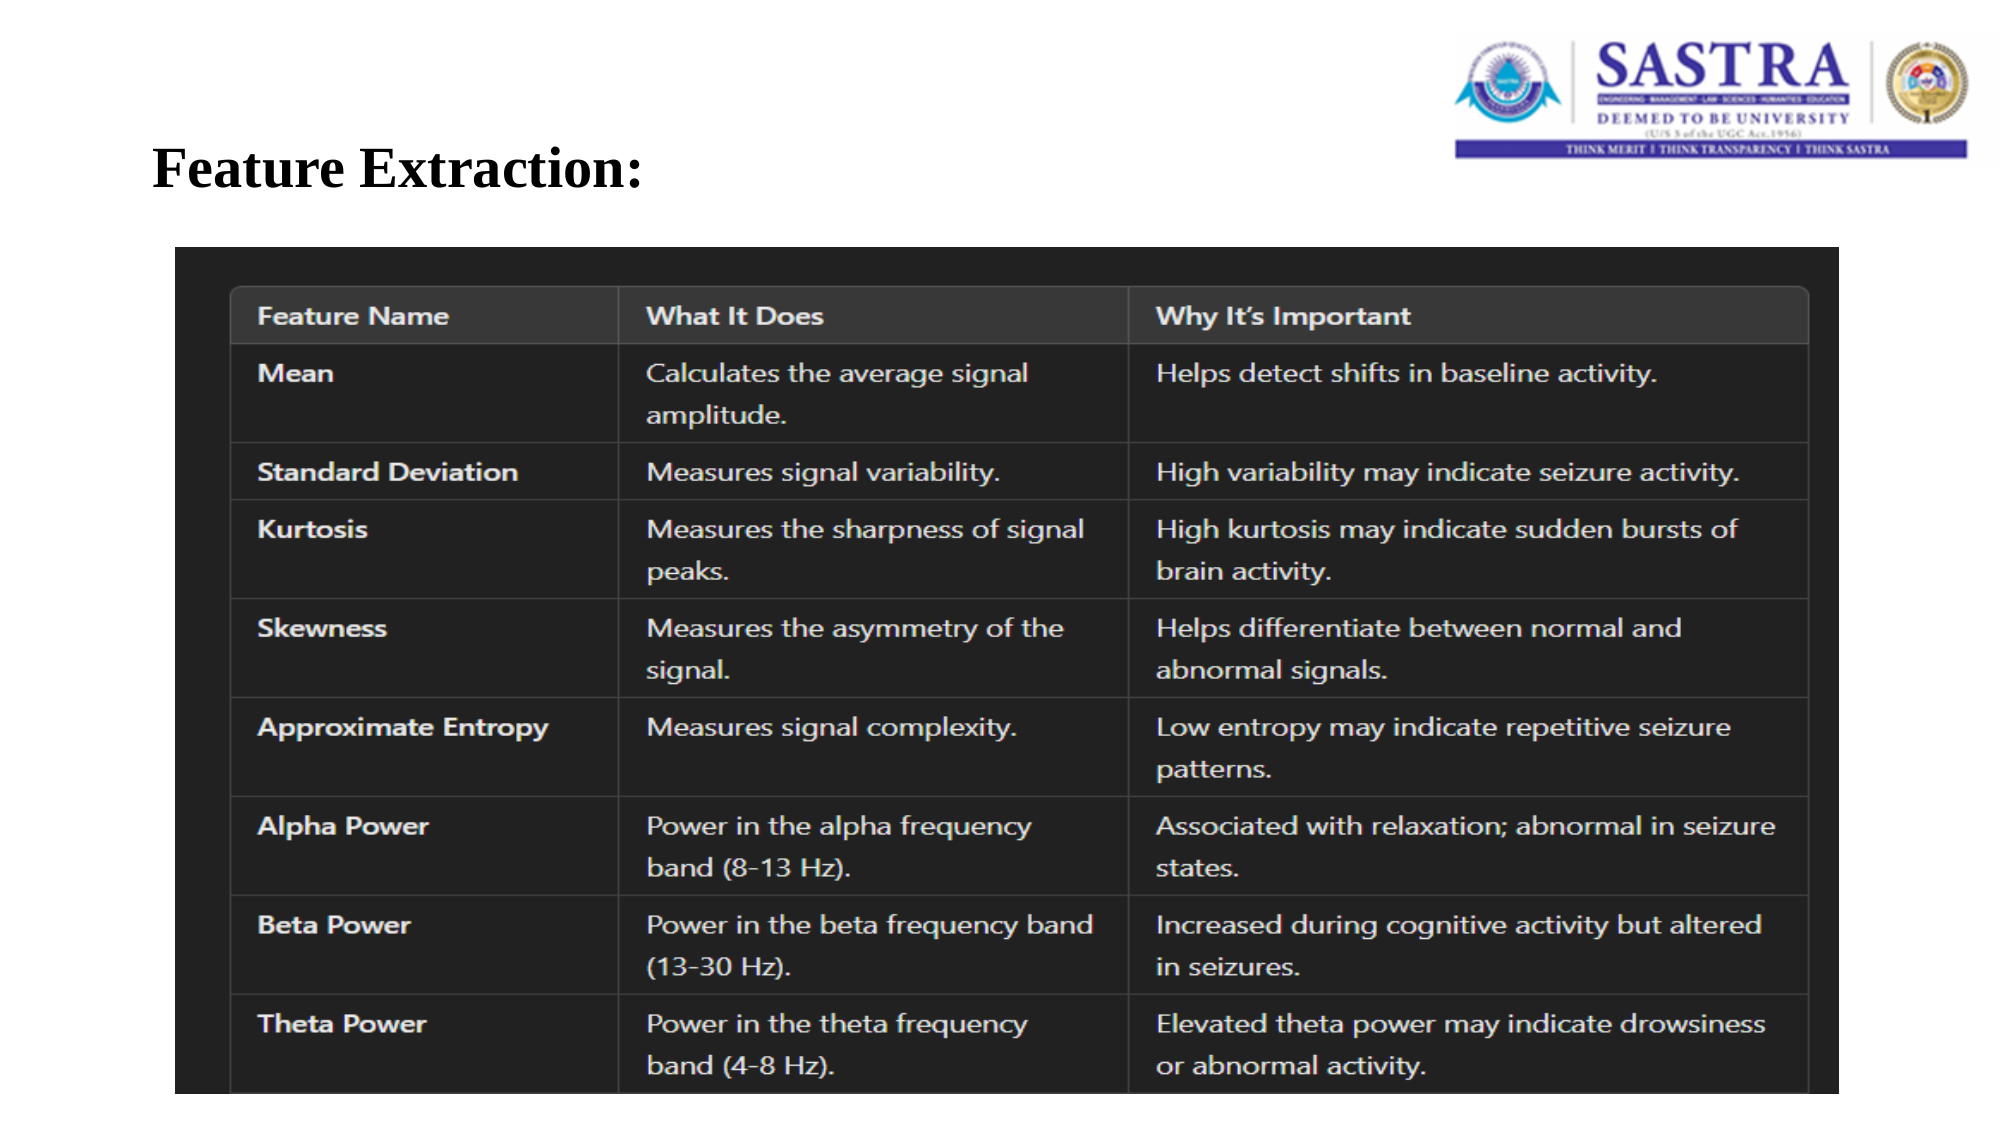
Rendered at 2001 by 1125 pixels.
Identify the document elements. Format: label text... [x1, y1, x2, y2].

picture [1454, 31, 2000, 169]
title Feature Extraction: [137, 59, 1863, 278]
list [175, 247, 1839, 1094]
